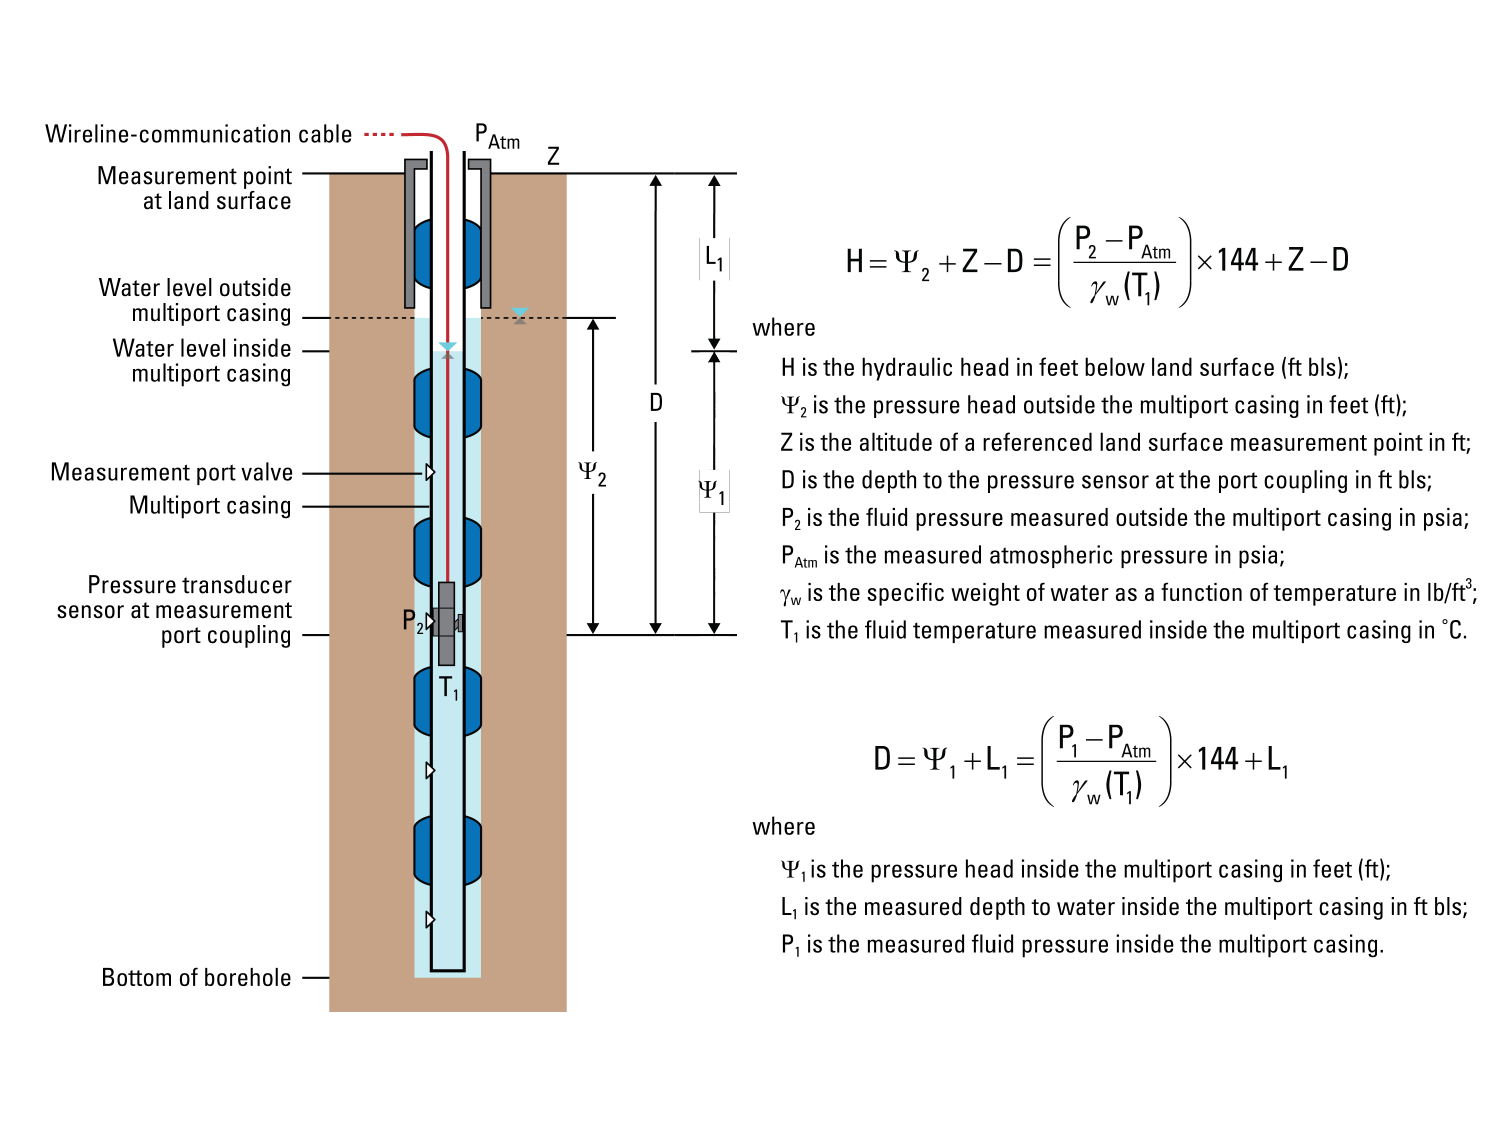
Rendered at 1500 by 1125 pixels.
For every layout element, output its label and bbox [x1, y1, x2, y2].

picture [17, 113, 1483, 1012]
